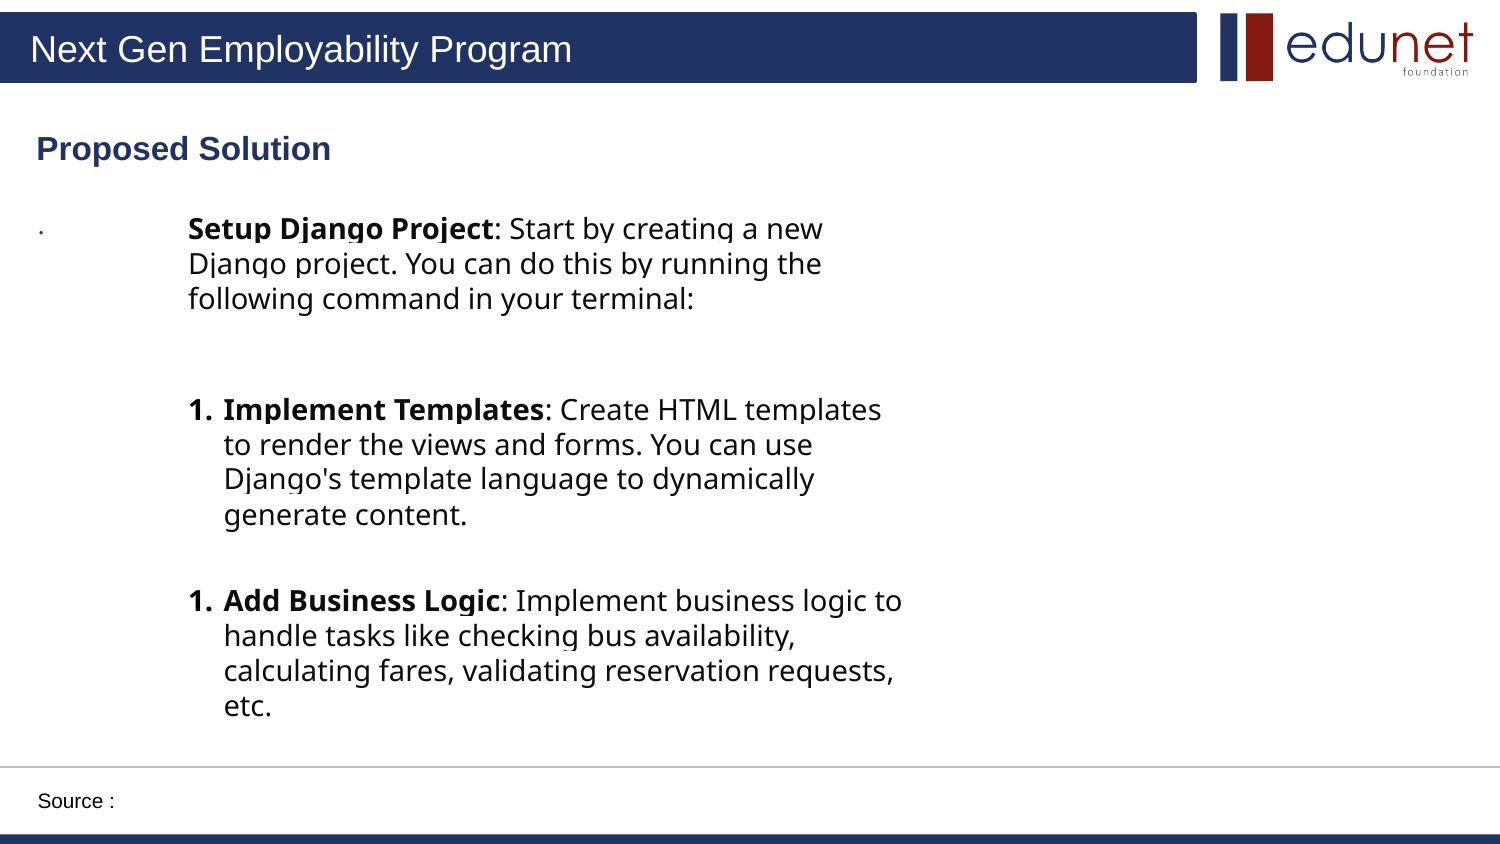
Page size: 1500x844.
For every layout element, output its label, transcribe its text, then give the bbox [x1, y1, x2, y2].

text_box . [22, 180, 1478, 248]
title Proposed Solution [21, 111, 504, 165]
picture [1279, 14, 1482, 83]
text_box Add Business Logic: Implement business logic to handle tasks like checking bus availability, calculating fares, validating reservation requests, etc. [173, 575, 925, 730]
text_box Implement Templates: Create HTML templates to render the views and forms. You can use Django's template language to dynamically generate content. [173, 383, 925, 539]
text_box Setup Django Project: Start by creating a new Django project. You can do this by running the following command in your terminal: [173, 203, 925, 323]
text_box Source : [22, 776, 139, 826]
